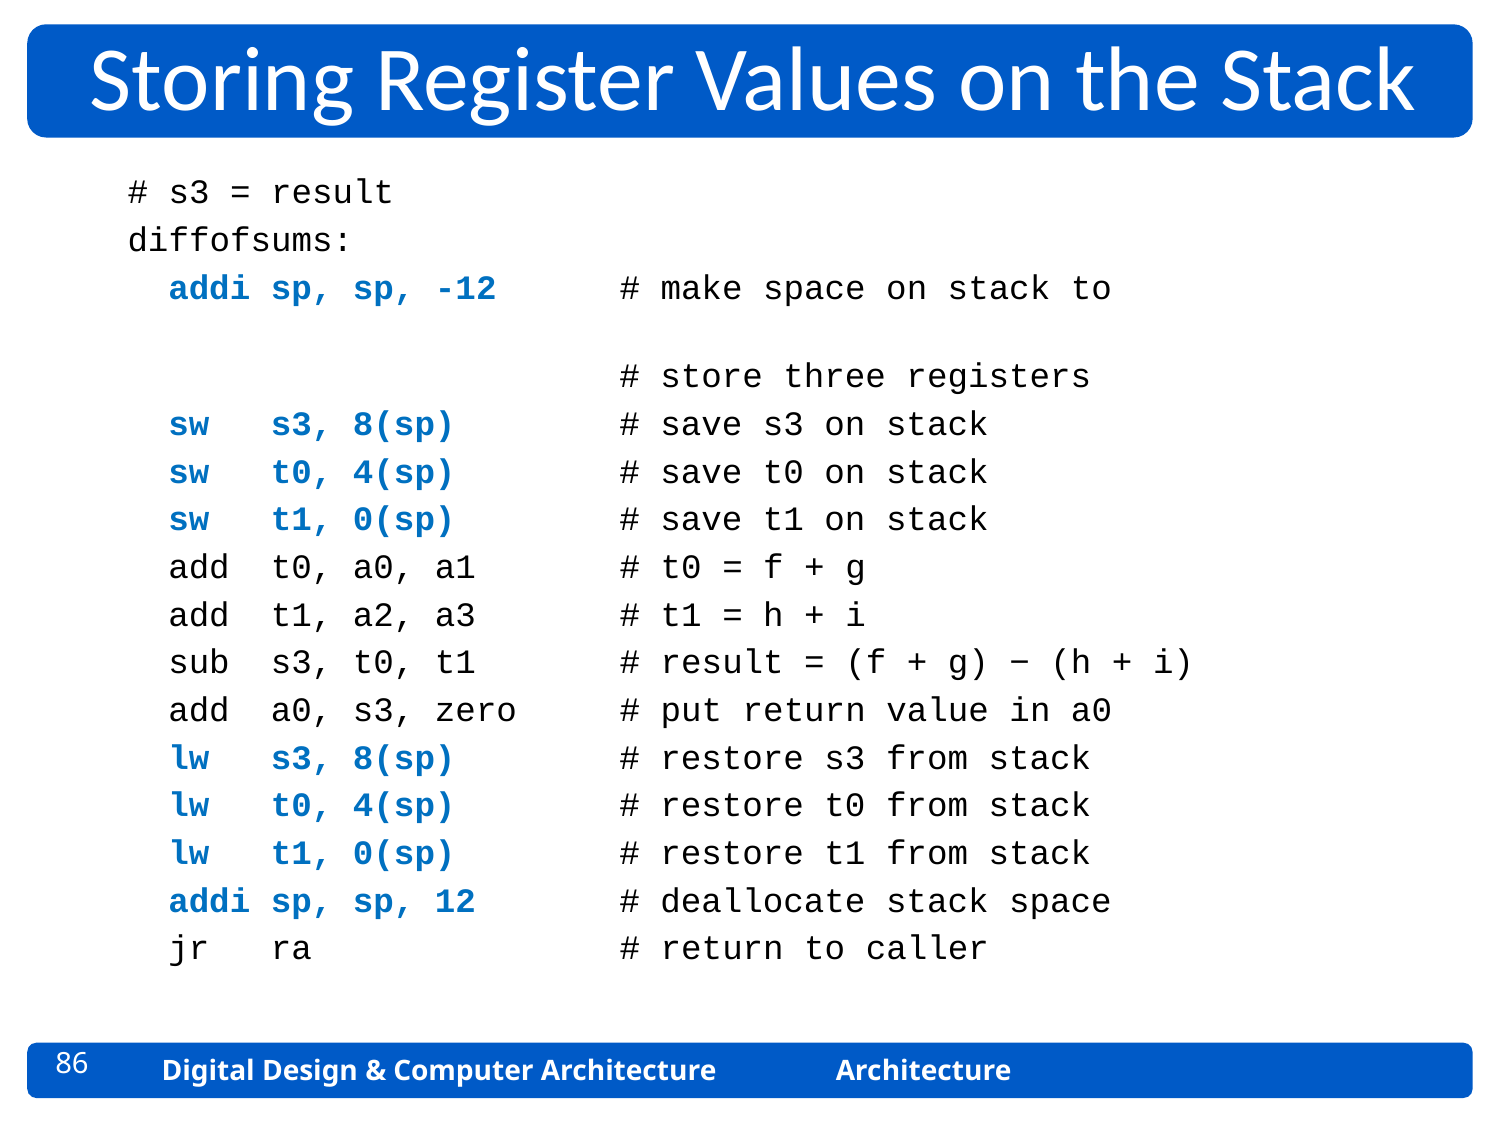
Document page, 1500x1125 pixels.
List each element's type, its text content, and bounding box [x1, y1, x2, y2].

text_box # s3 = result diffofsums: addi sp, sp, -12 # make space on stack to # store three registers sw s3, 8(sp) # save s3 on stack sw t0, 4(sp) # save t0 on stack sw t1, 0(sp) # save t1 on stack add t0, a0, a1 # t0 = f + g add t1, a2, a3 # t1 = h + i sub s3, t0, t1 # result = (f + g) − (h + i) add a0, s3, zero # put return value in a0 lw s3, 8(sp) # restore s3 from stack lw t0, 4(sp) # restore t0 from stack lw t1, 0(sp) # restore t1 from stack addi sp, sp, 12 # deallocate stack space jr ra # return to caller [112, 162, 1388, 975]
text_box Storing Register Values on the Stack [74, 11, 1438, 136]
slide_number 86 [40, 1037, 164, 1096]
